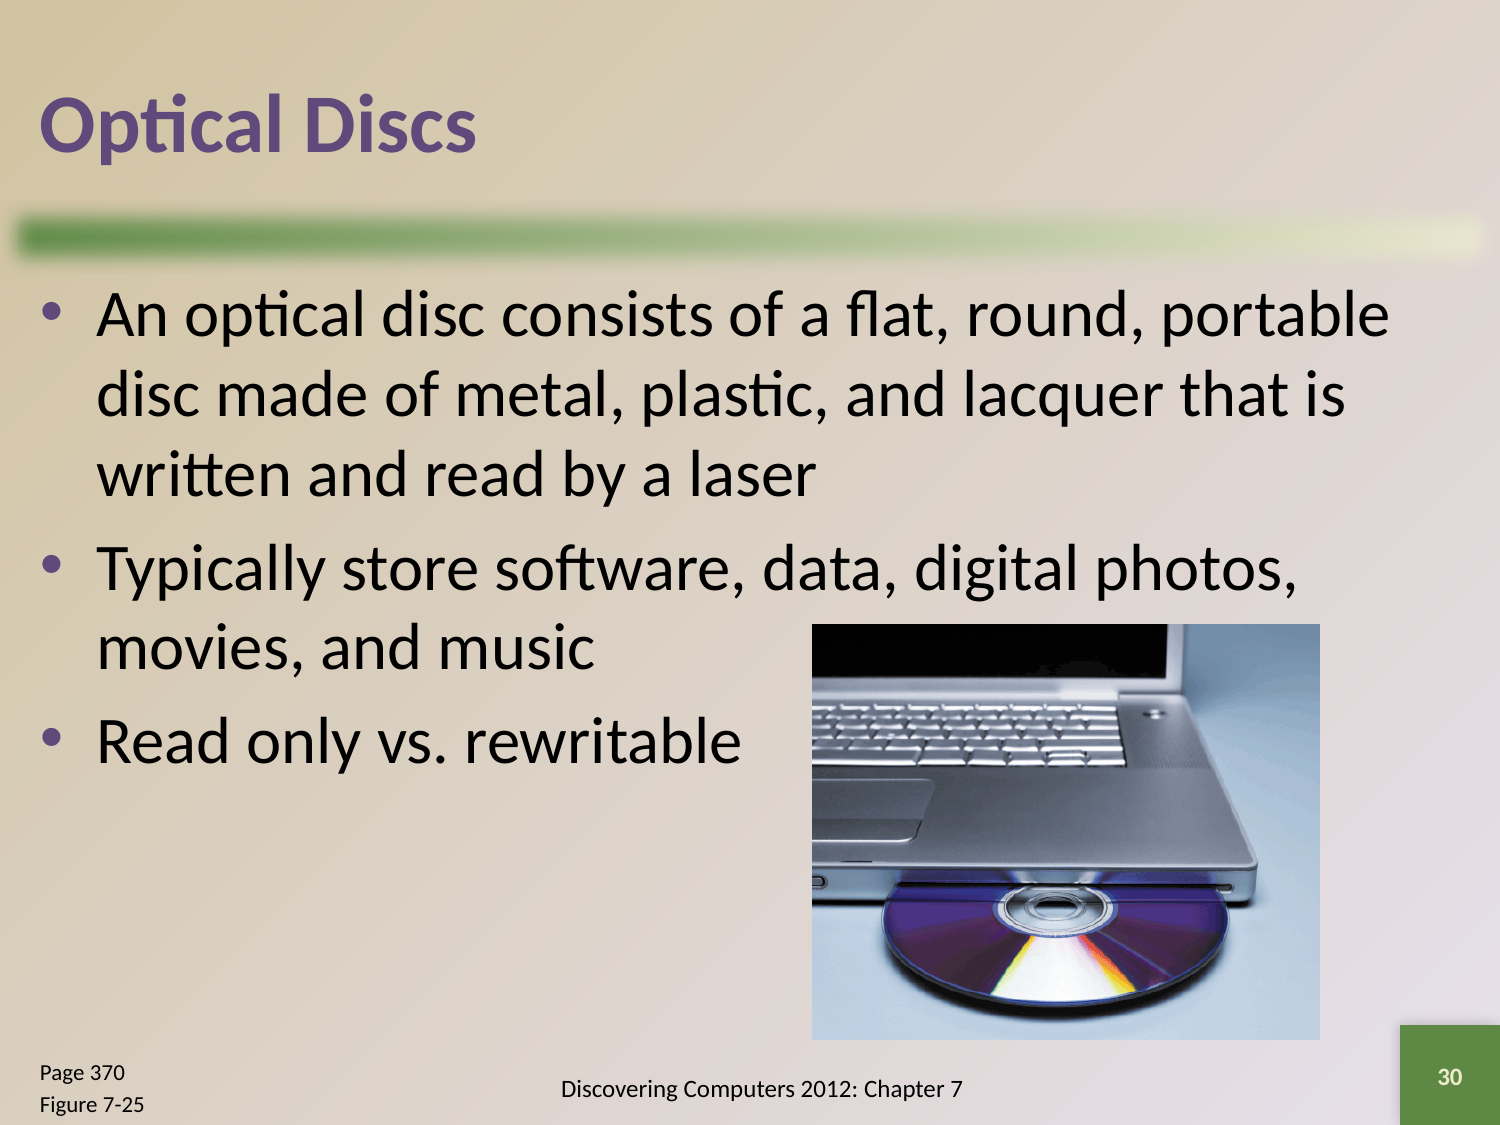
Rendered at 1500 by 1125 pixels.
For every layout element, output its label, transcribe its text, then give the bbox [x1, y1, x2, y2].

picture [812, 624, 1320, 1041]
footer Discovering Computers 2012: Chapter 7 [450, 1050, 1075, 1125]
list An optical disc consists of a flat, round, portable disc made of metal, plastic, and lacquer that is written and read by a laser Typically store software, data, digital photos, movies, and music Read only vs. rewritable [24, 262, 1475, 1025]
slide_number 30 [1400, 1025, 1500, 1125]
list Page 370 Figure 7-25 [24, 1050, 300, 1125]
title Optical Discs [24, 24, 1475, 213]
